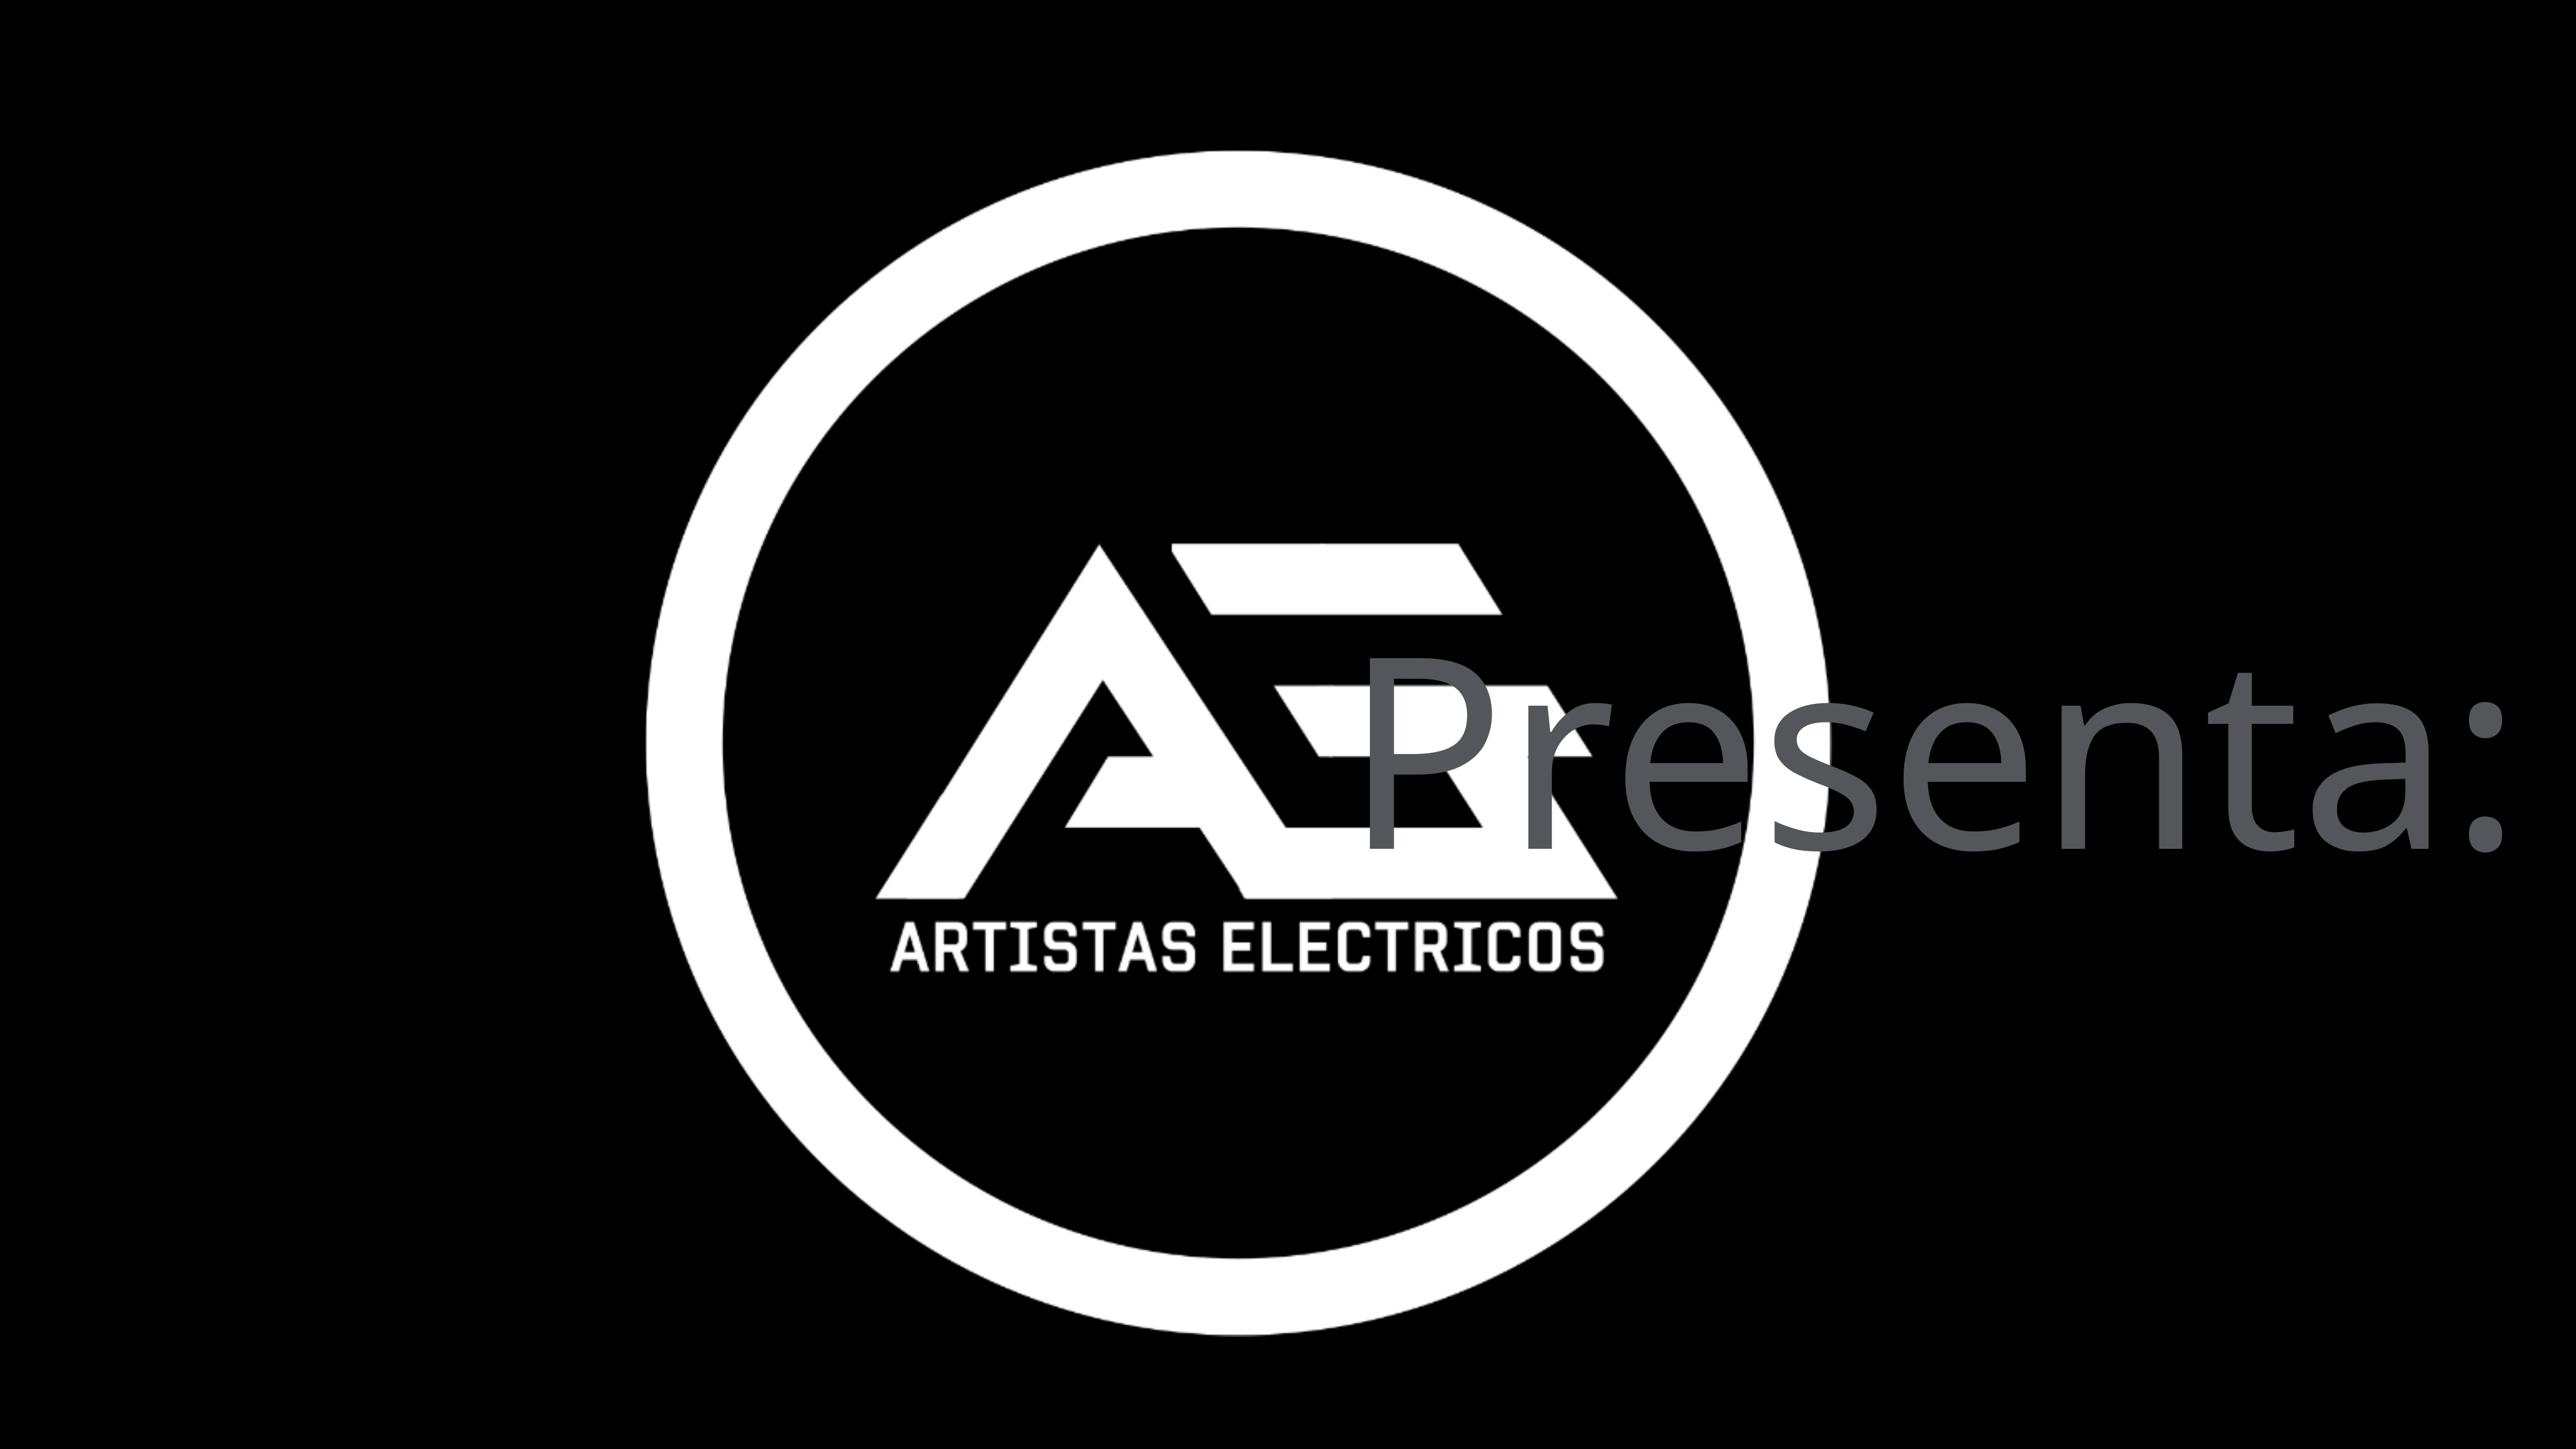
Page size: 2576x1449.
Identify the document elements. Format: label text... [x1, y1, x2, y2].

text_box Presenta: [1832, 577, 2532, 907]
picture [645, 150, 1832, 1338]
